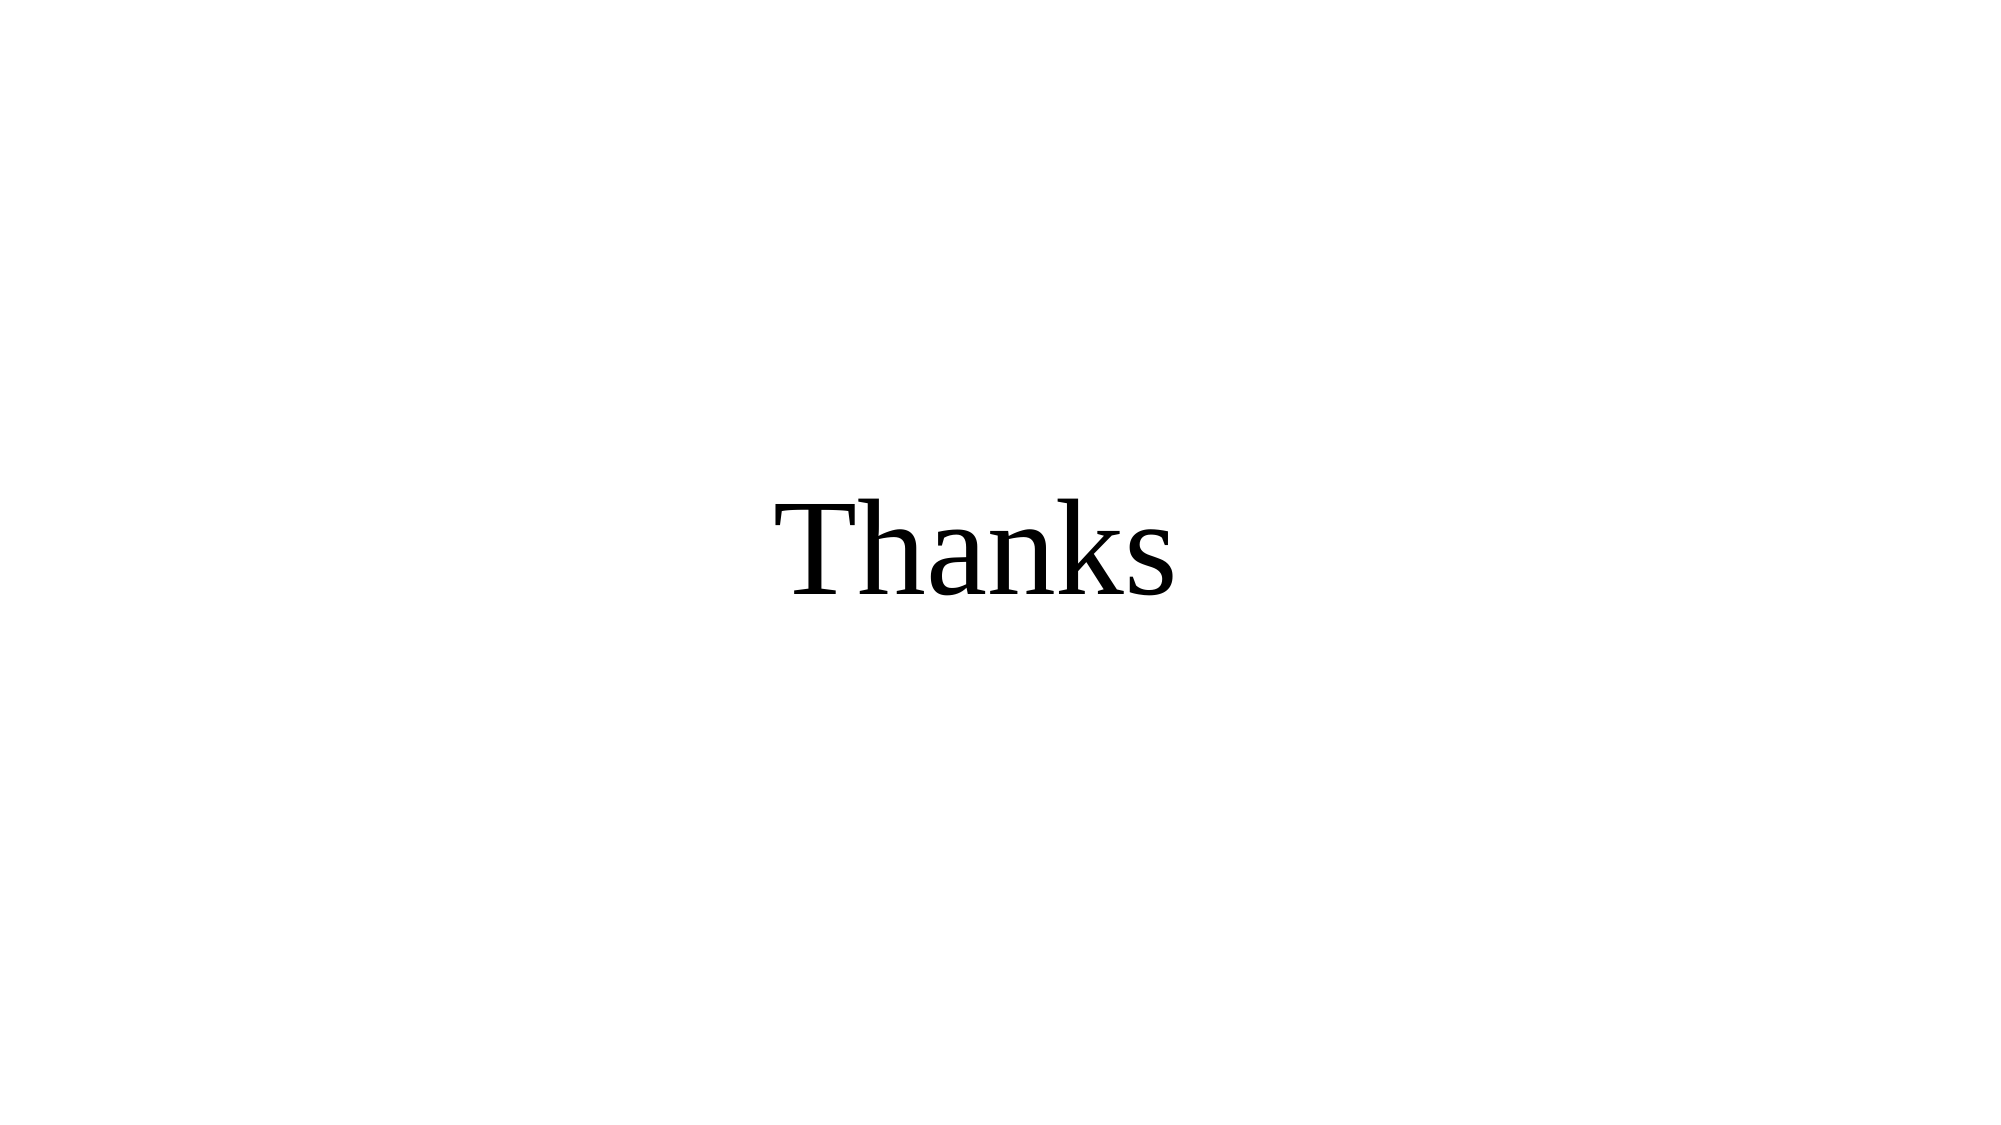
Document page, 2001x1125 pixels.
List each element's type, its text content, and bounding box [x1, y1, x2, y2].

list Thanks [137, 299, 1863, 1014]
